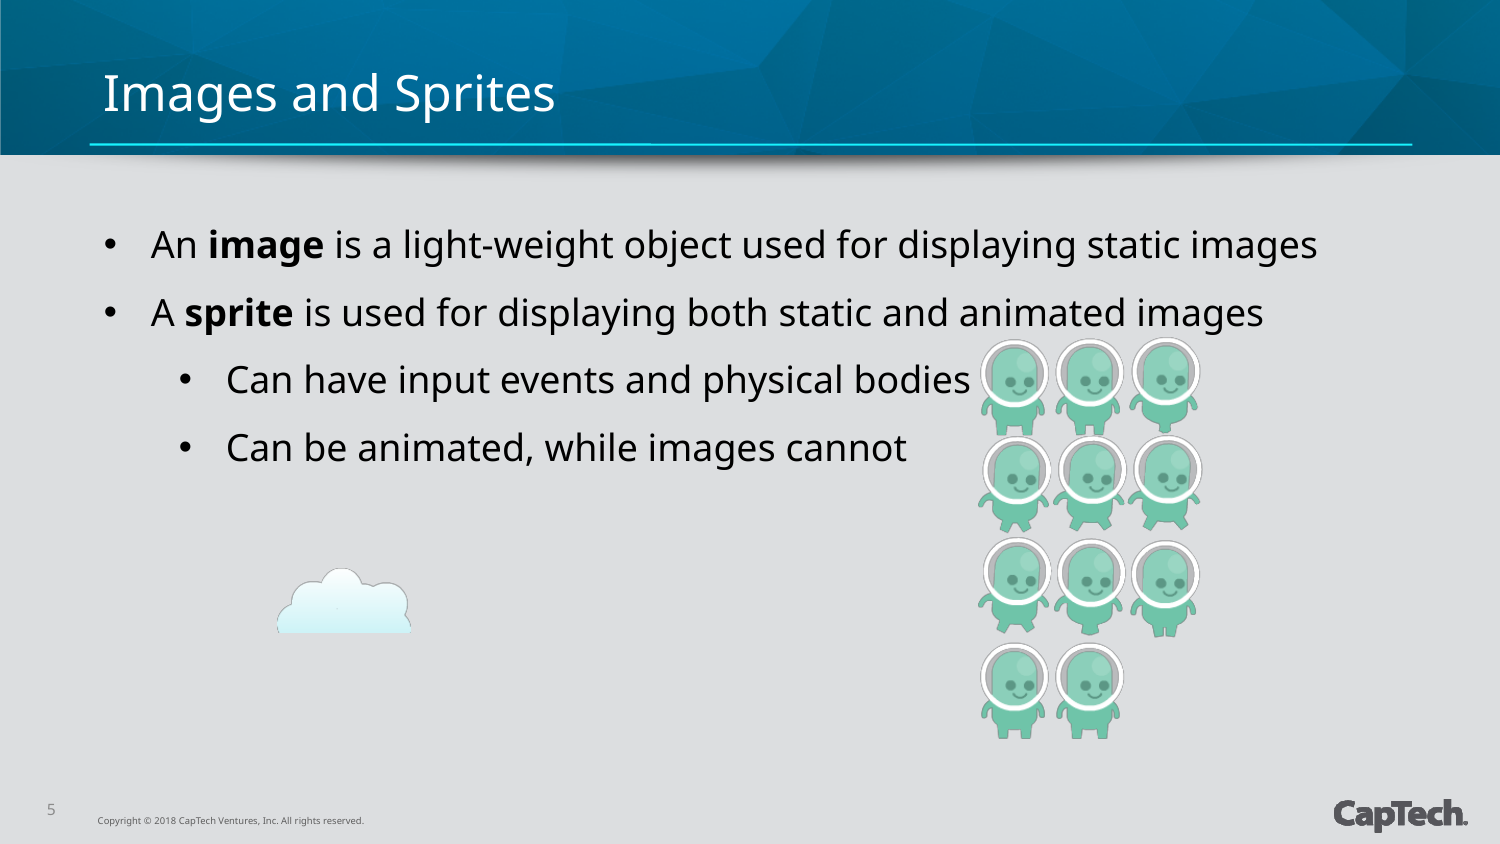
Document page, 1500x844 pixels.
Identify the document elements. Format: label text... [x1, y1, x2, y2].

picture [277, 568, 411, 633]
title Images and Sprites [89, 44, 1413, 146]
slide_number 5 [31, 787, 83, 833]
text_box An image is a light-weight object used for displaying static images A sprite is used for displaying both static and animated images Can have input events and physical bodies Can be animated, while images cannot [89, 191, 1413, 544]
picture [1327, 793, 1471, 838]
picture [977, 334, 1244, 844]
